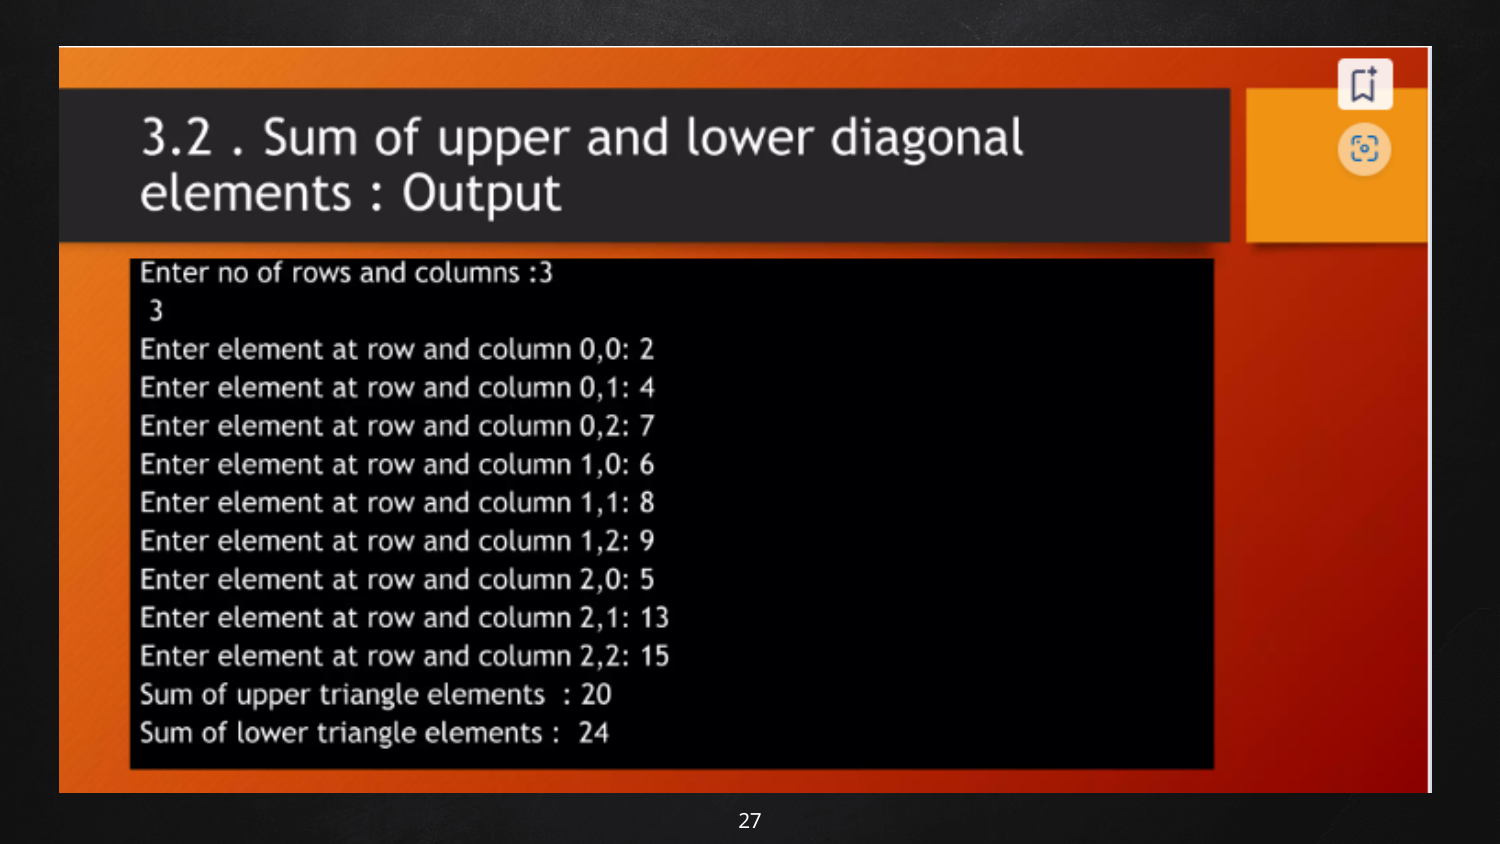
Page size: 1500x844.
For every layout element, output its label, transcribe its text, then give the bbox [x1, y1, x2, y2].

picture [0, 0, 1500, 844]
slide_number 27 [705, 801, 795, 844]
